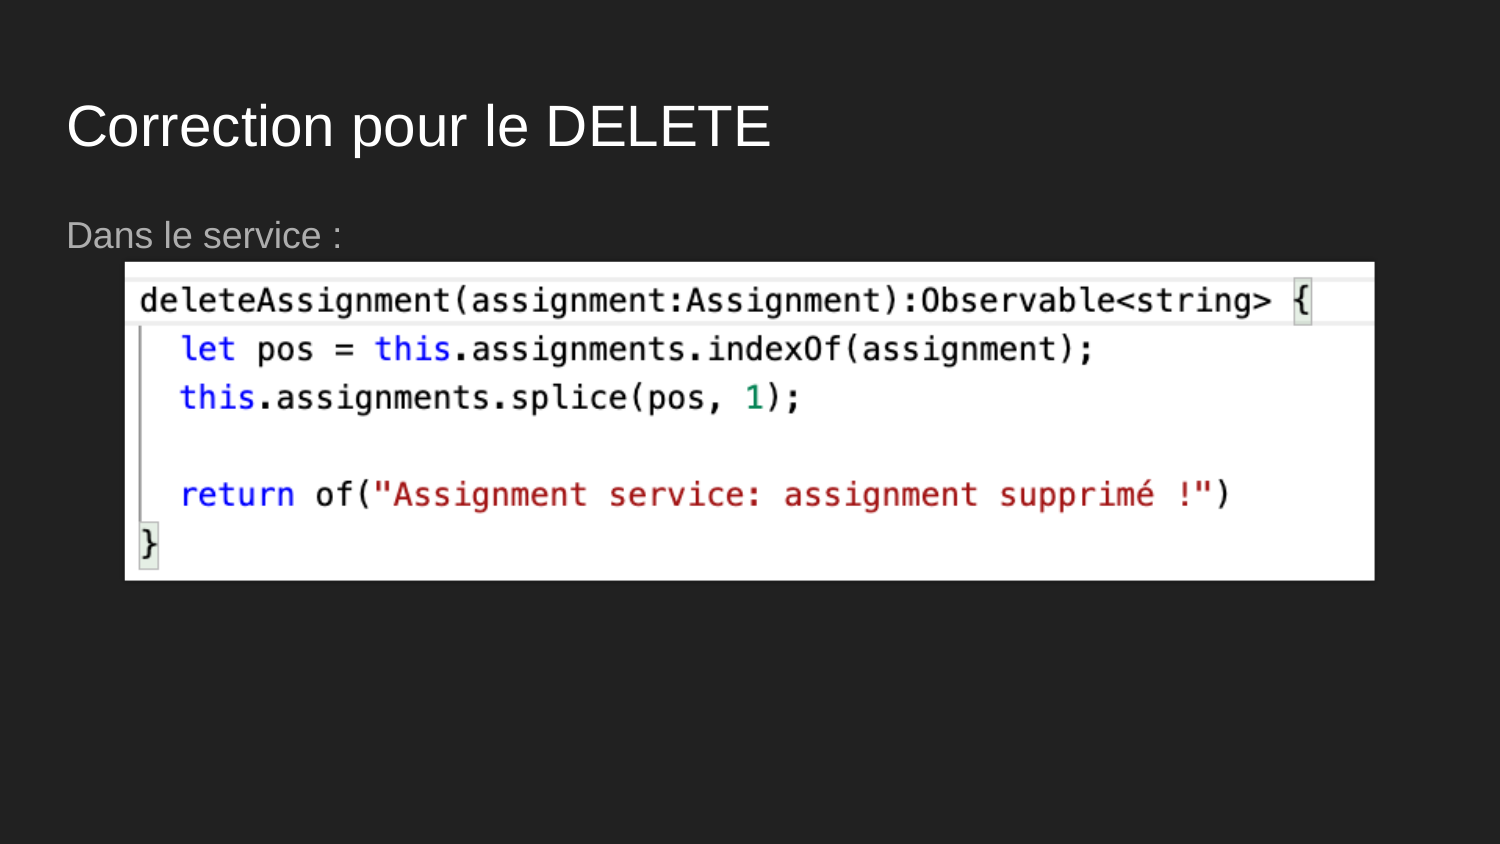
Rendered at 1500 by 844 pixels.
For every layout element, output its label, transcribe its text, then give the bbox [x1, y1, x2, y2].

list Dans le service : [51, 189, 1449, 750]
title Correction pour le DELETE [51, 72, 1449, 167]
picture [117, 254, 1383, 590]
